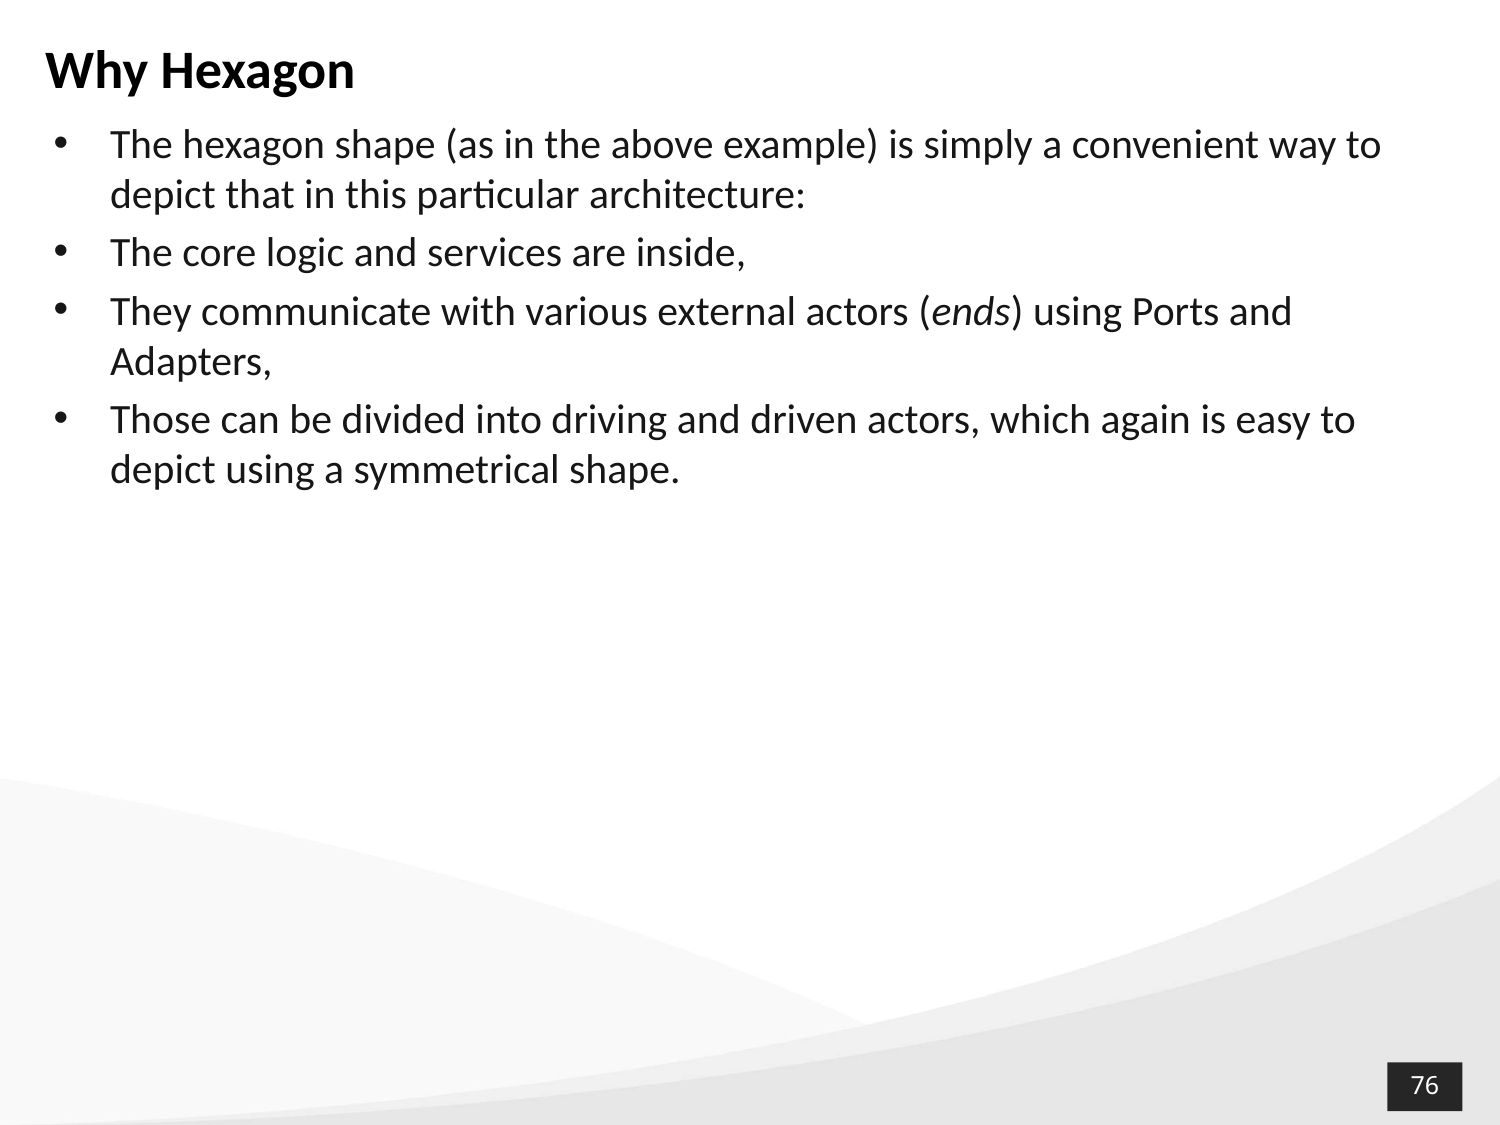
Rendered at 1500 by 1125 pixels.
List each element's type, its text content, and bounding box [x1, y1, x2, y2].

title Why Hexagon [30, 21, 1478, 113]
picture [0, 0, 1500, 1125]
text_box The hexagon shape (as in the above example) is simply a convenient way to depict that in this particular architecture: The core logic and services are inside, They communicate with various external actors (ends) using Ports and Adapters, Those can be divided into driving and driven actors, which again is easy to depict using a symmetrical shape. [38, 109, 1478, 1063]
